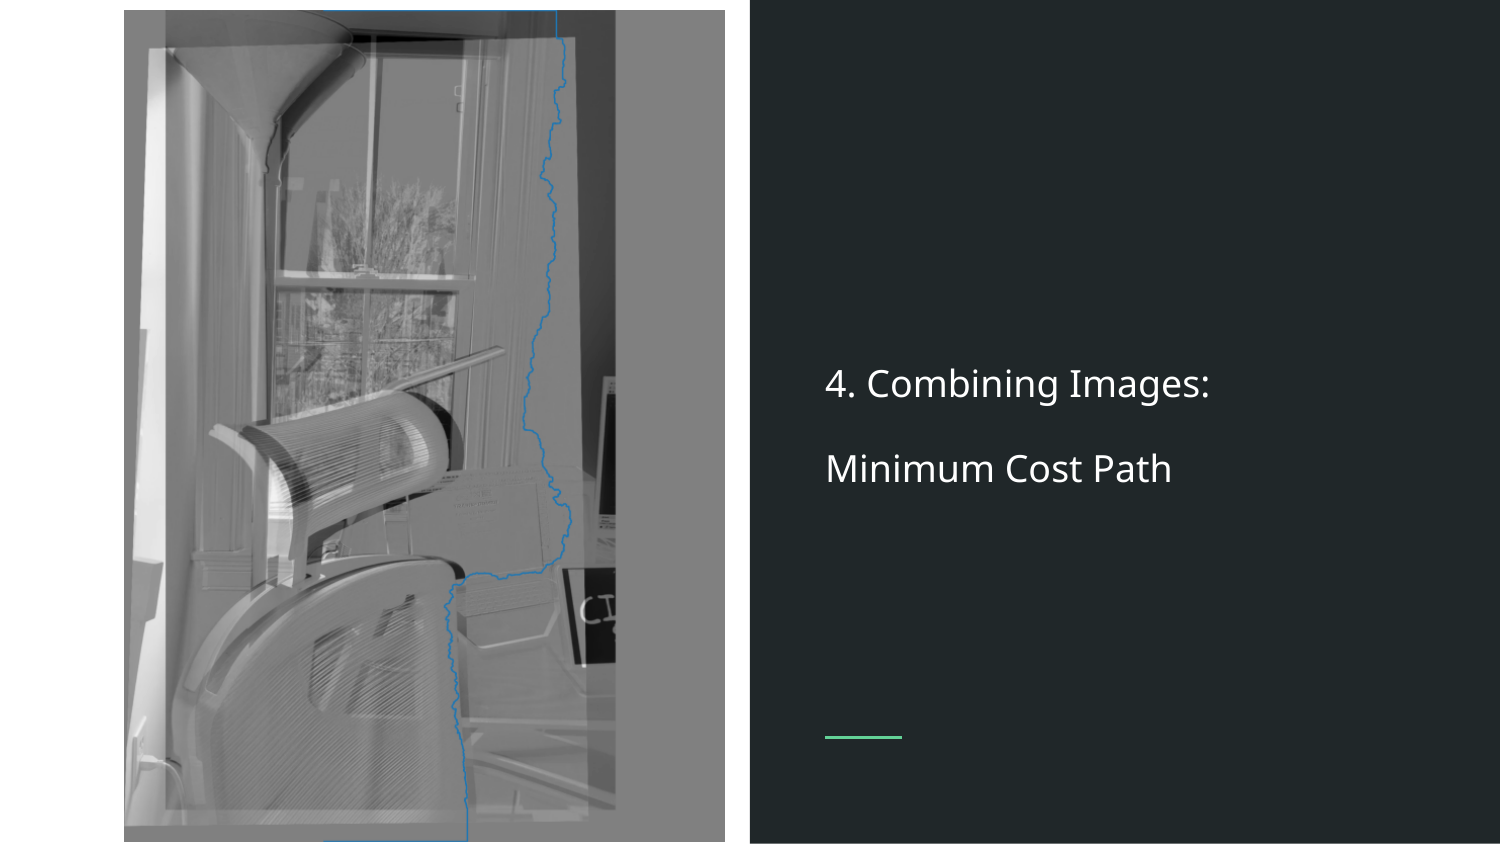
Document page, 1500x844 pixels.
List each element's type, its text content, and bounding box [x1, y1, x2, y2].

list 4. Combining Images: Minimum Cost Path [810, 118, 1440, 725]
picture [117, 4, 732, 844]
